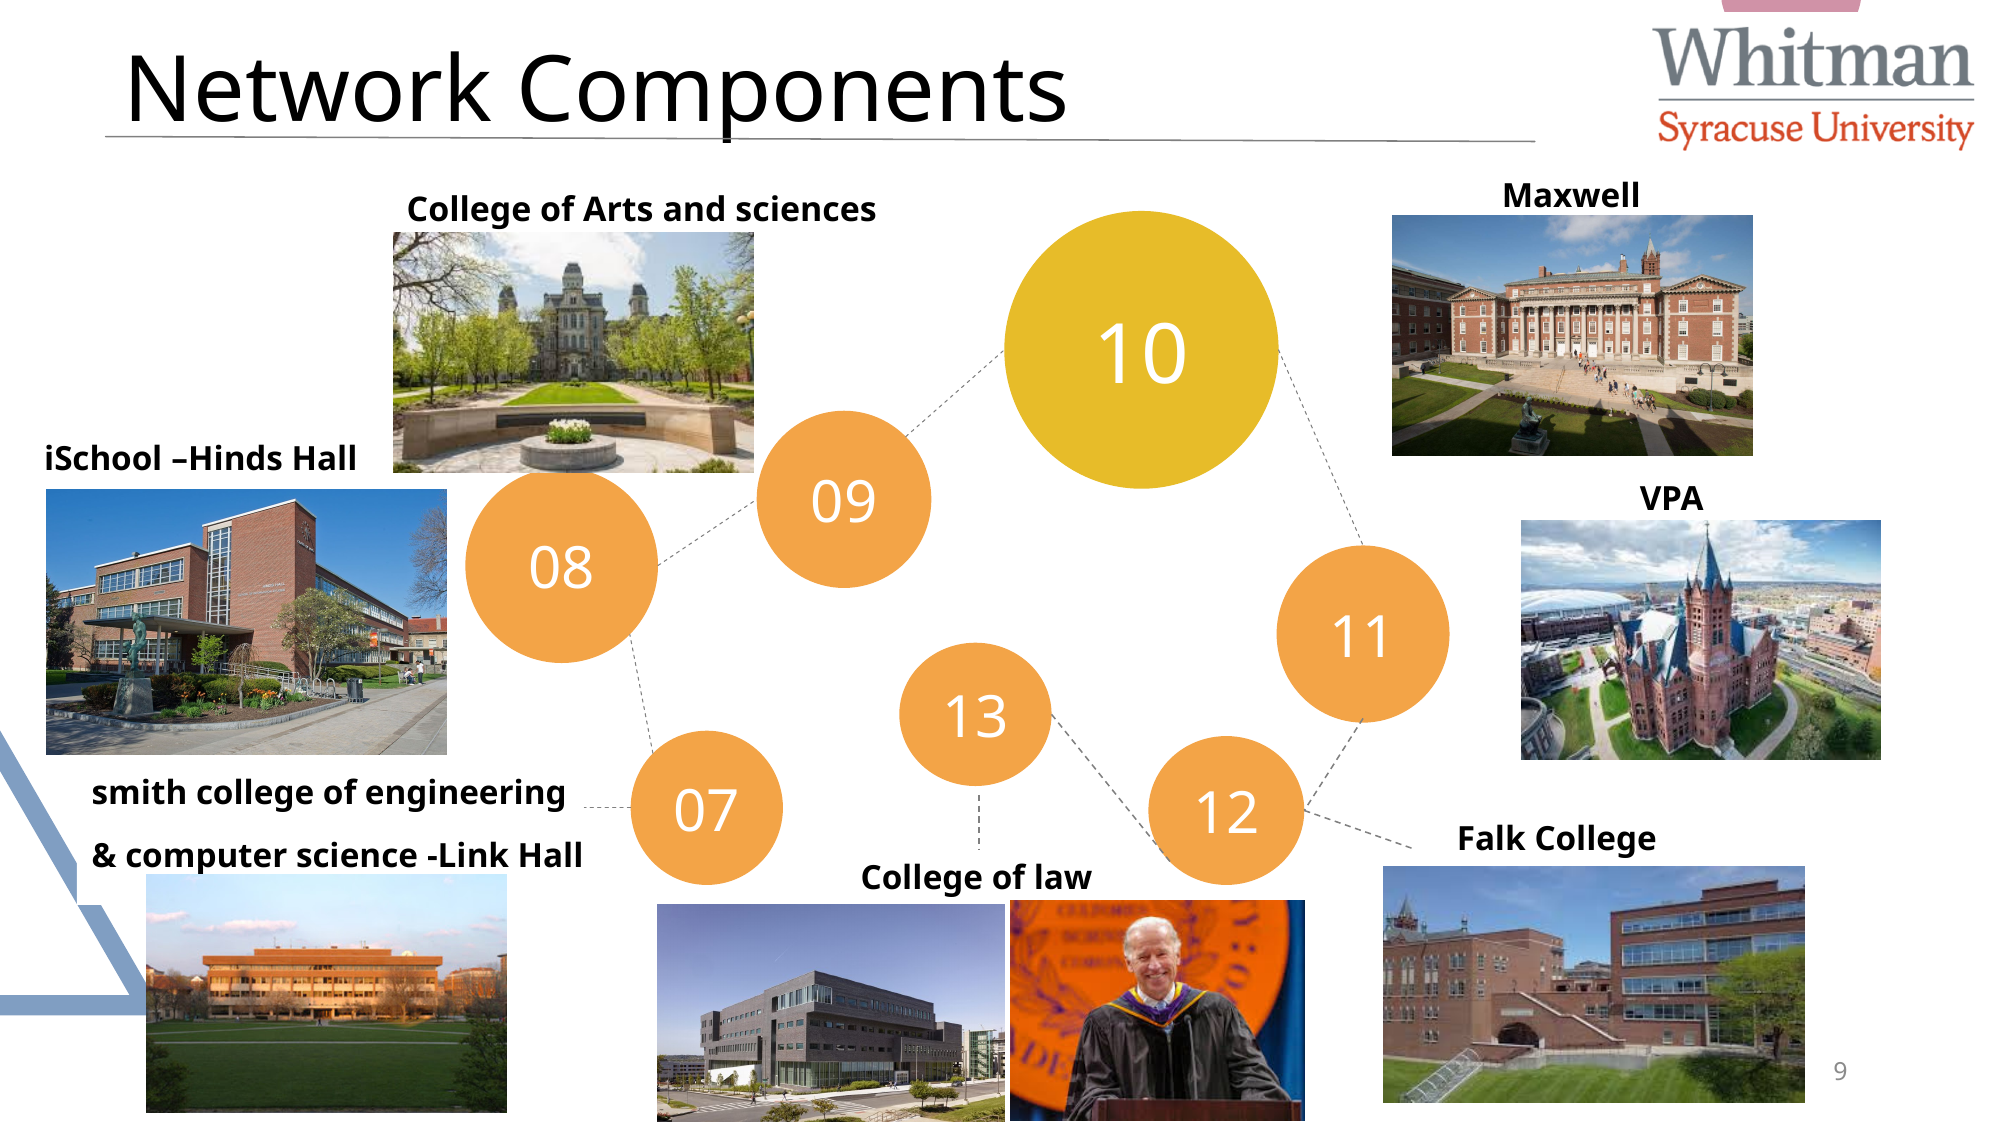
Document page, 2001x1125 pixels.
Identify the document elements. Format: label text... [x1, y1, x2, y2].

picture [46, 489, 447, 755]
picture [1521, 520, 1881, 760]
picture [657, 904, 1005, 1122]
picture [1383, 866, 1805, 1103]
slide_number 9 [1805, 1042, 1863, 1103]
picture [146, 873, 507, 1113]
picture [1010, 900, 1305, 1121]
picture [1633, 12, 1993, 168]
title Network Components [84, 0, 1810, 155]
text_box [1051, 714, 1172, 864]
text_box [105, 136, 1535, 142]
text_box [29, 155, 1852, 905]
picture [393, 232, 754, 473]
picture [1392, 215, 1753, 456]
